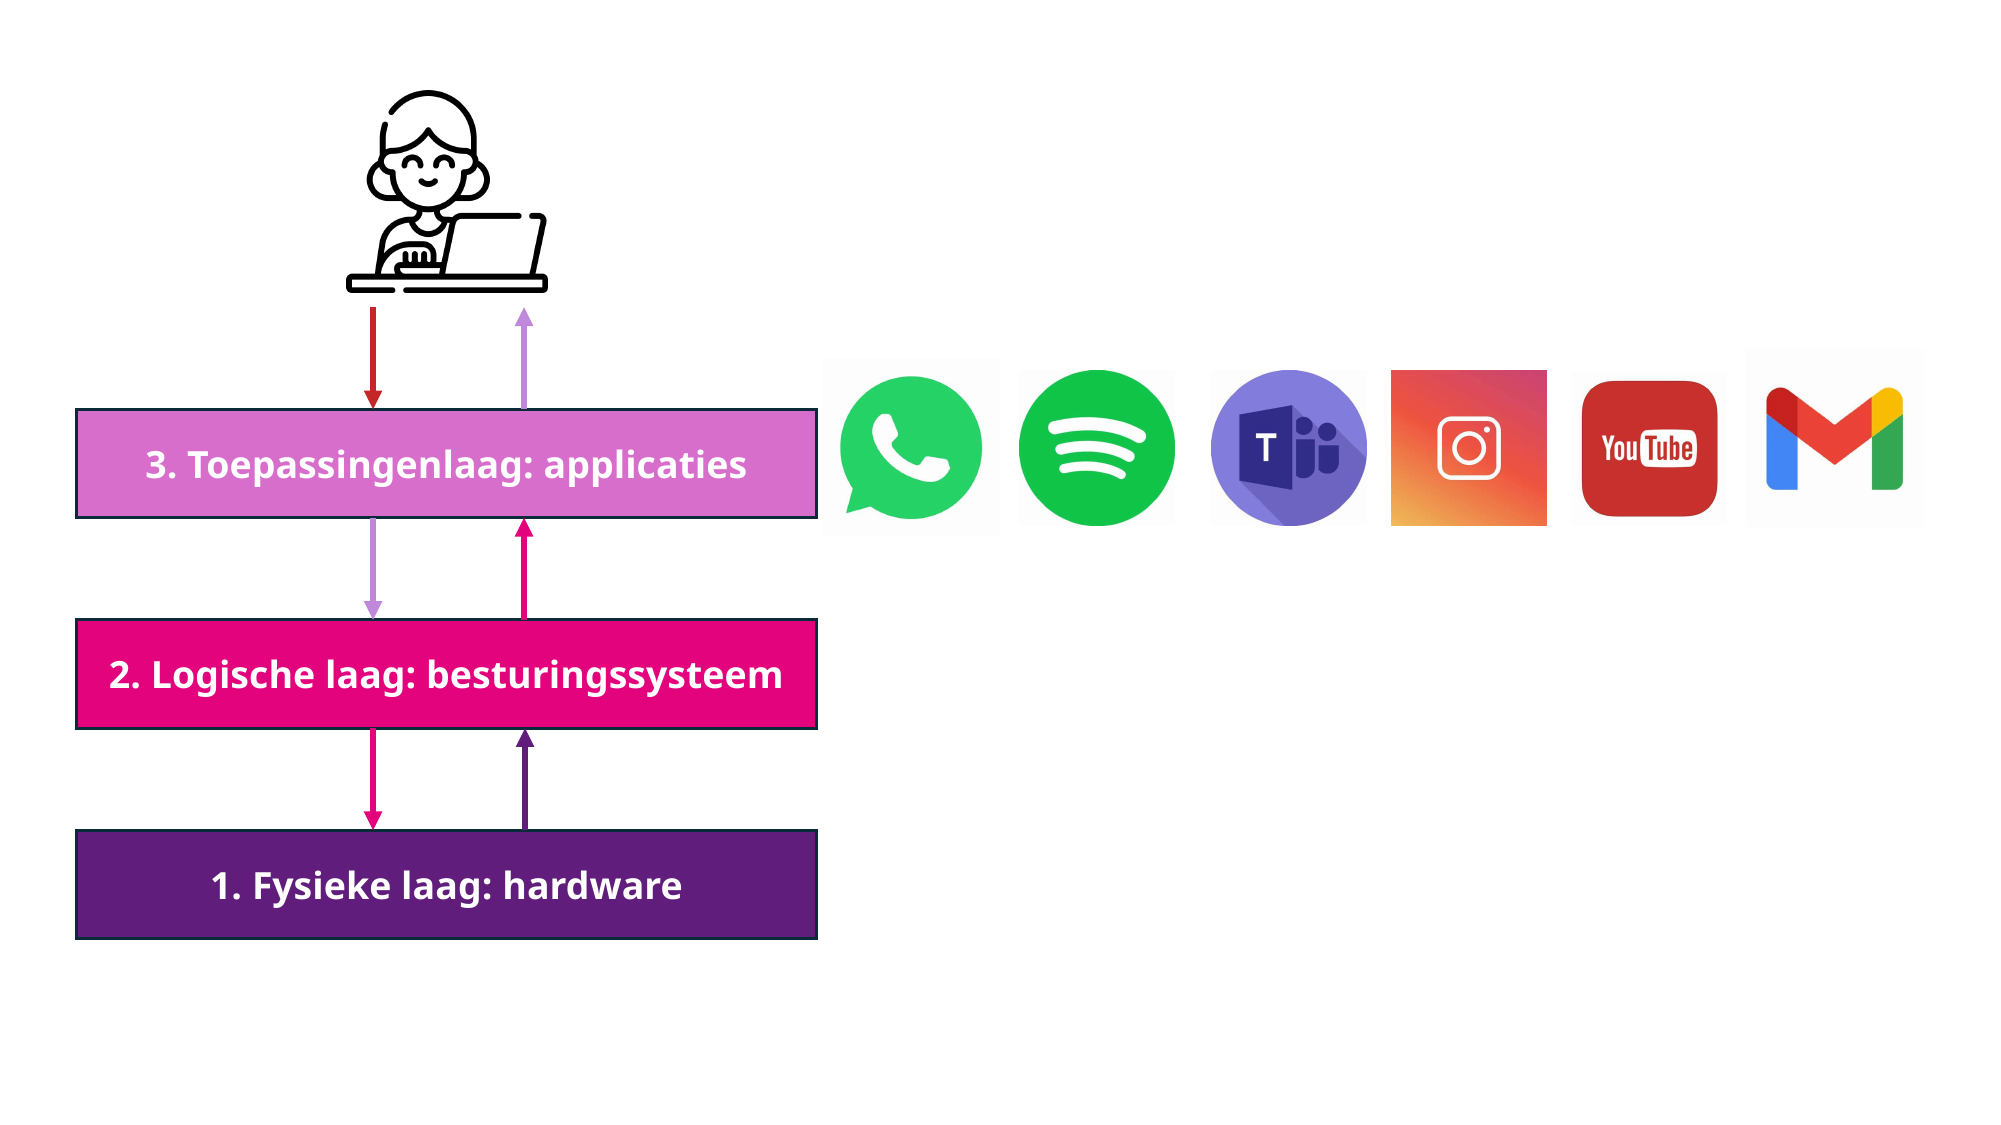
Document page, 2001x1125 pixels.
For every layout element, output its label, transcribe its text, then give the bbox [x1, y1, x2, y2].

picture [1391, 369, 1548, 526]
text_box 2. Logische laag: besturingssysteem [75, 618, 818, 730]
picture [1745, 349, 1924, 528]
picture [1019, 369, 1175, 526]
picture [821, 358, 1001, 537]
picture [1571, 370, 1728, 527]
text_box 1. Fysieke laag: hardware [75, 829, 818, 940]
picture [345, 90, 548, 293]
picture [1211, 369, 1367, 526]
text_box 3. Toepassingenlaag: applicaties [75, 408, 818, 519]
